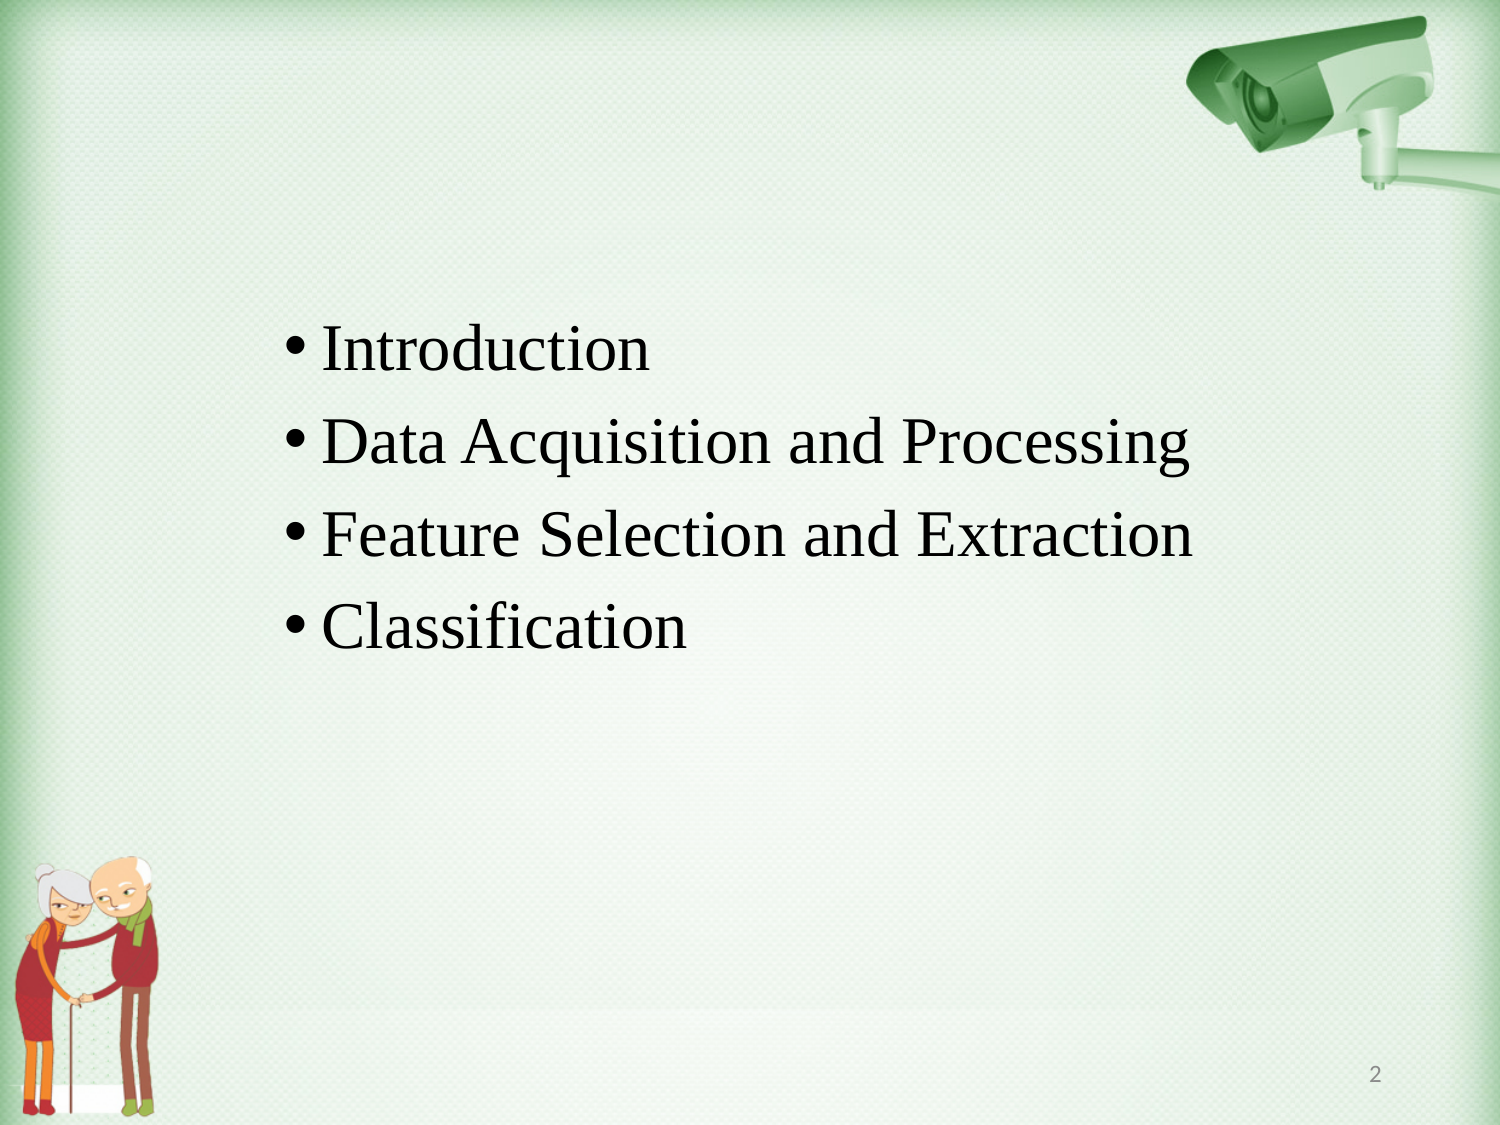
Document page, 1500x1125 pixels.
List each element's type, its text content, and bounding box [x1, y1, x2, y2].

picture [0, 0, 1500, 1125]
slide_number 2 [1059, 1042, 1397, 1103]
list Introduction Data Acquisition and Processing Feature Selection and Extraction Classification [268, 305, 1500, 981]
